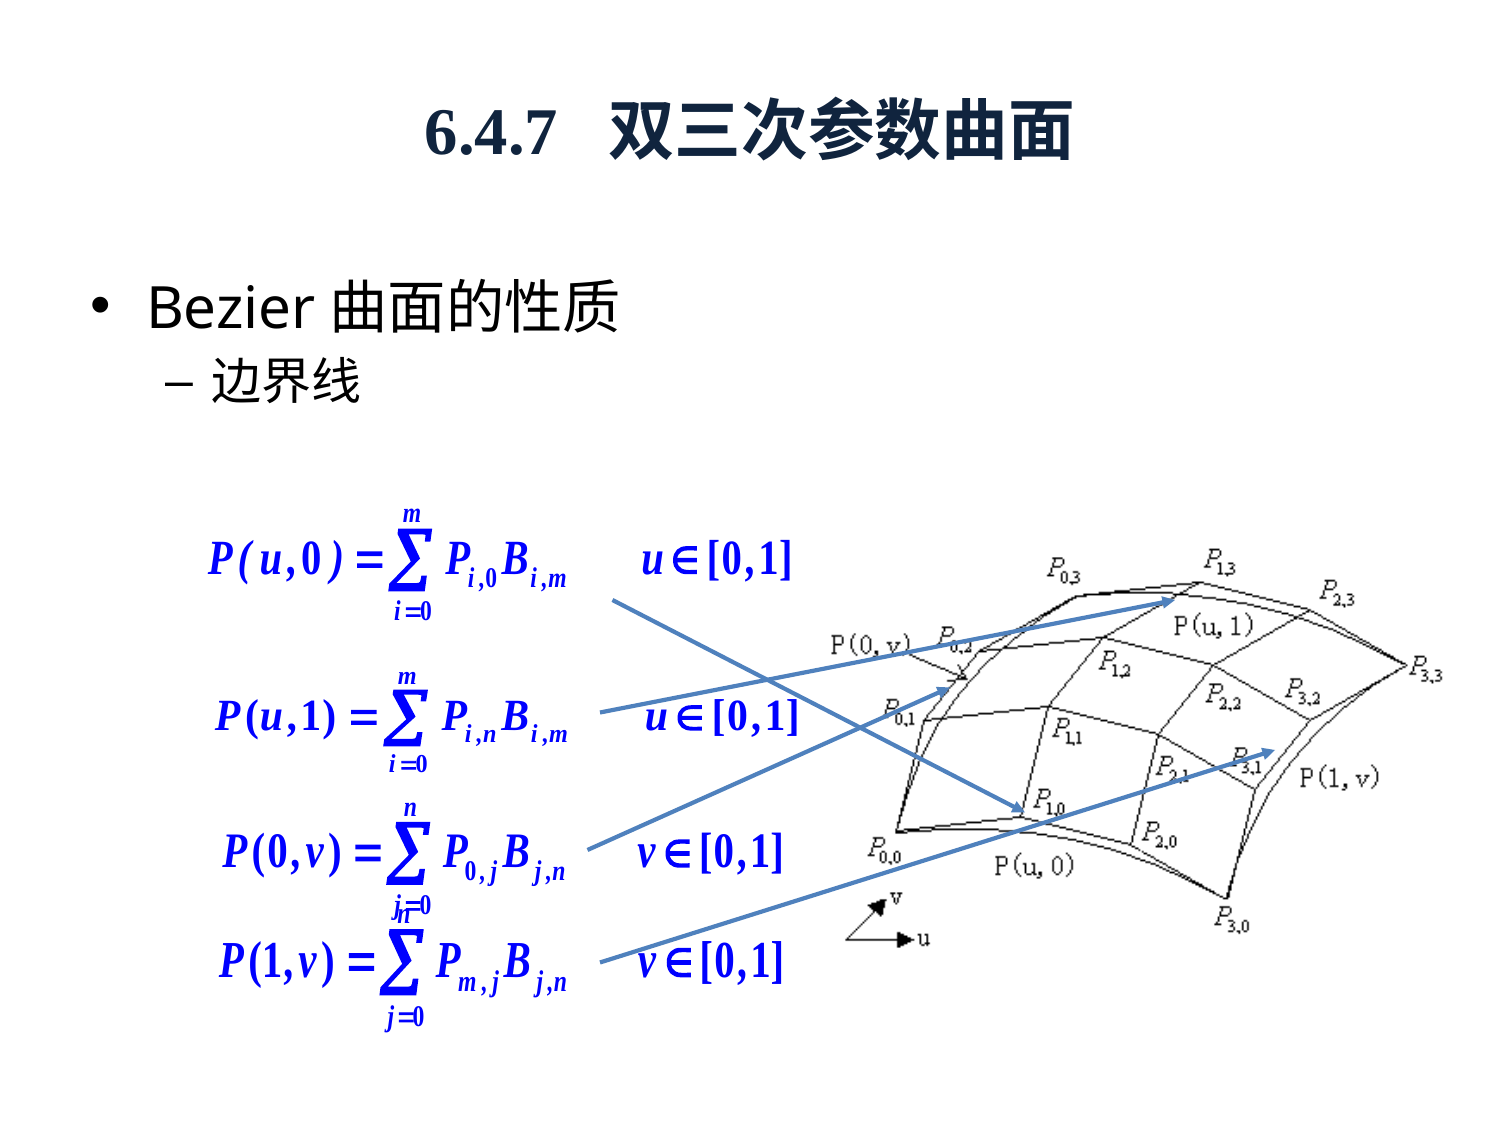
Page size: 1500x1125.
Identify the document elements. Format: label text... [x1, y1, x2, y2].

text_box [205, 656, 805, 781]
text_box 6.4.7 双三次参数曲面 [74, 45, 1425, 211]
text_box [213, 784, 787, 888]
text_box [198, 491, 797, 629]
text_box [210, 890, 790, 1040]
picture [824, 537, 1463, 986]
list Bezier曲面的性质 边界线 [74, 262, 1426, 1006]
